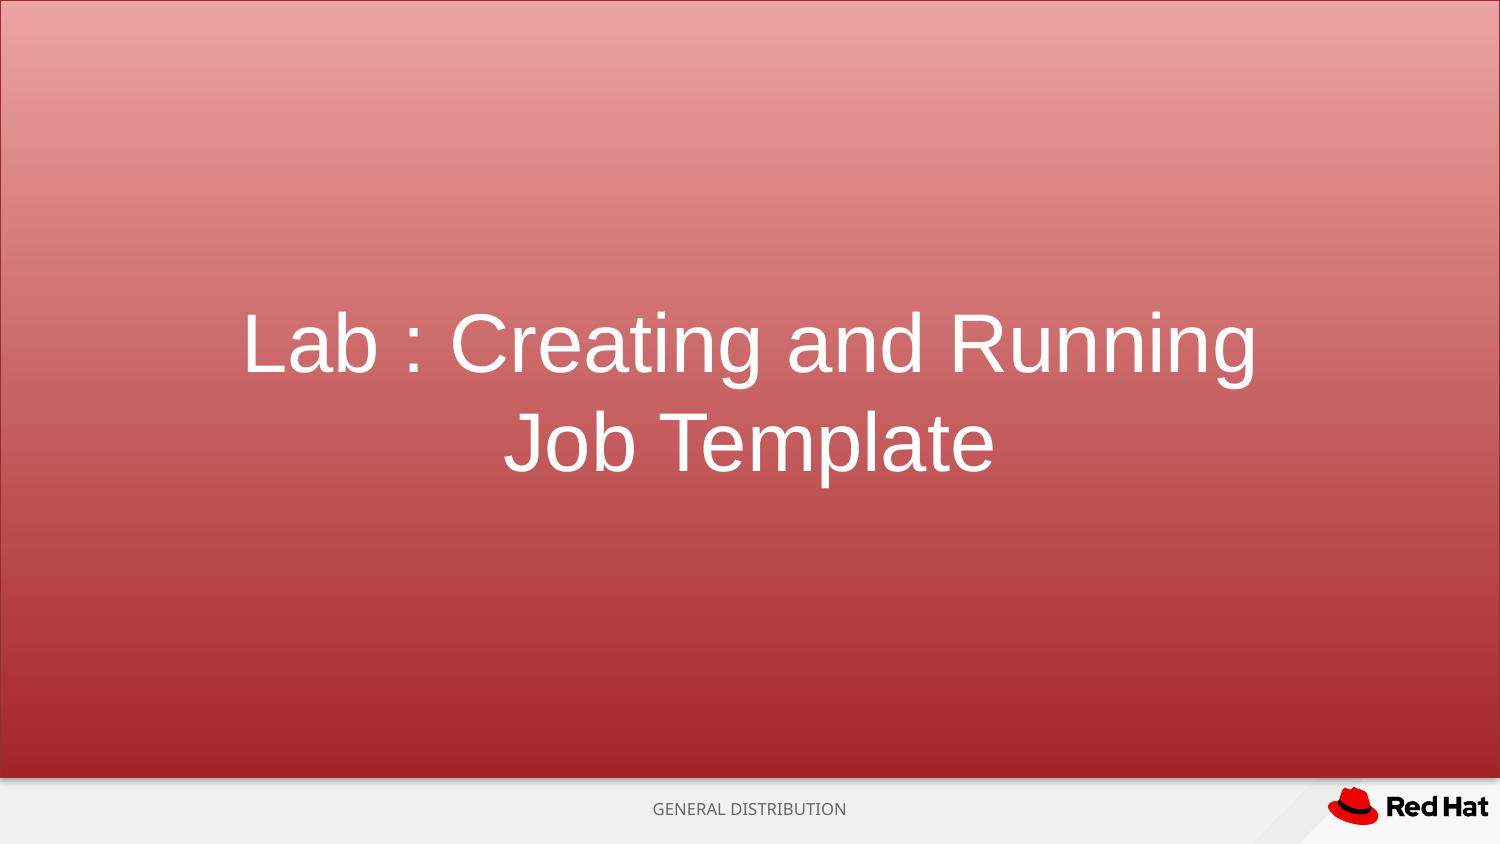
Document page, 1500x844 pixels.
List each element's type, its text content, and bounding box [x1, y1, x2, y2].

picture [0, 778, 1500, 844]
text_box Lab : Creating and Running Job Template [0, 0, 1500, 778]
